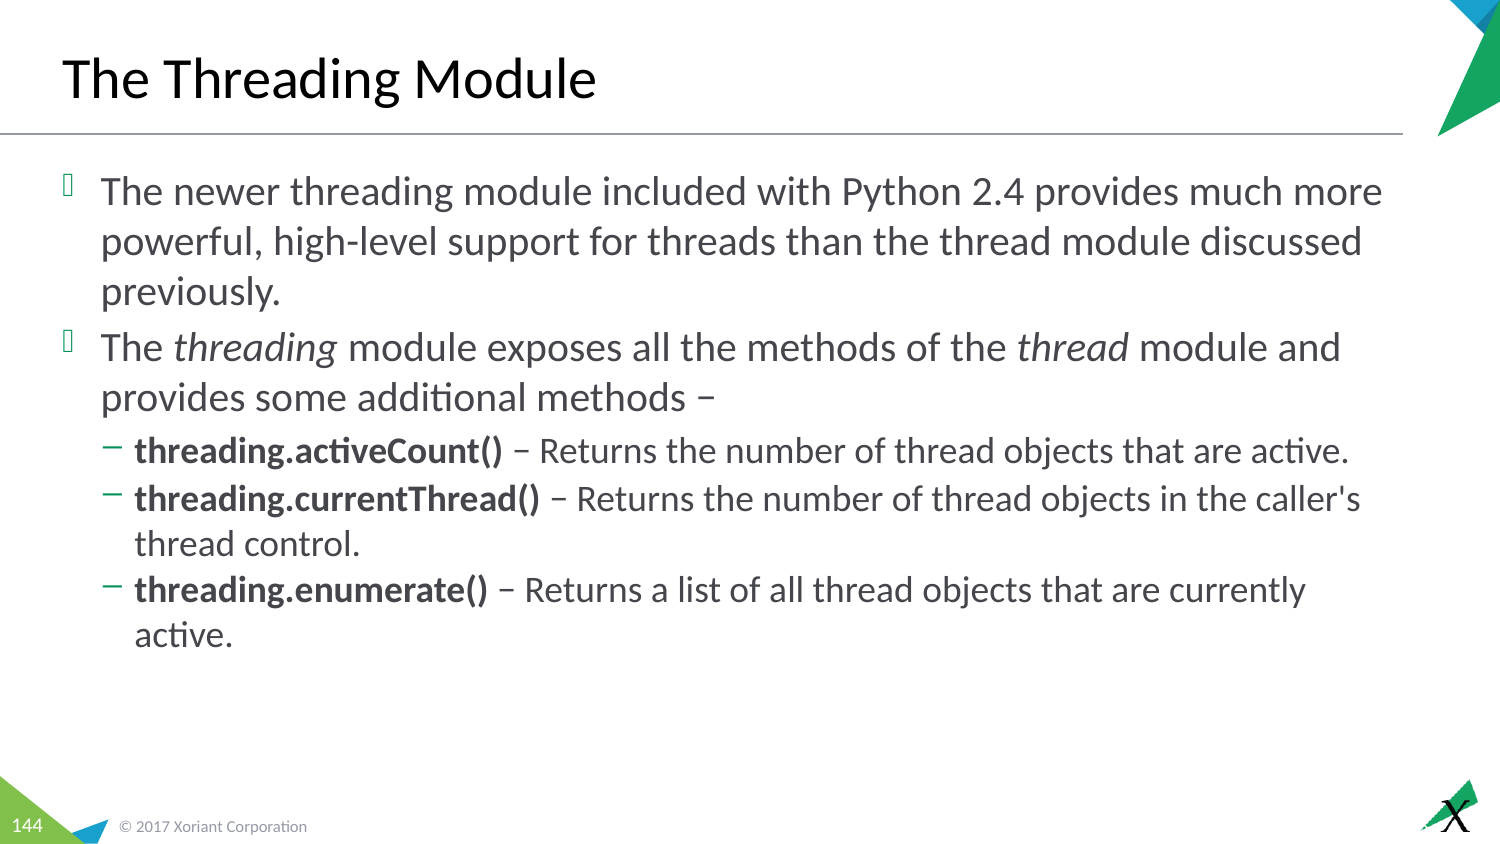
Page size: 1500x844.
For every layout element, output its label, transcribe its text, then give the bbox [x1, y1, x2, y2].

picture [1420, 779, 1478, 832]
title The Threading Module [47, 9, 1398, 118]
list The newer threading module included with Python 2.4 provides much more powerful, high-level support for threads than the thread module discussed previously. The threading module exposes all the methods of the thread module and provides some additional methods − threading.activeCount() − Returns the number of thread objects that are active. threading.currentThread() − Returns the number of thread objects in the caller's thread control. threading.enumerate() − Returns a list of all thread objects that are currently active. [47, 156, 1423, 797]
